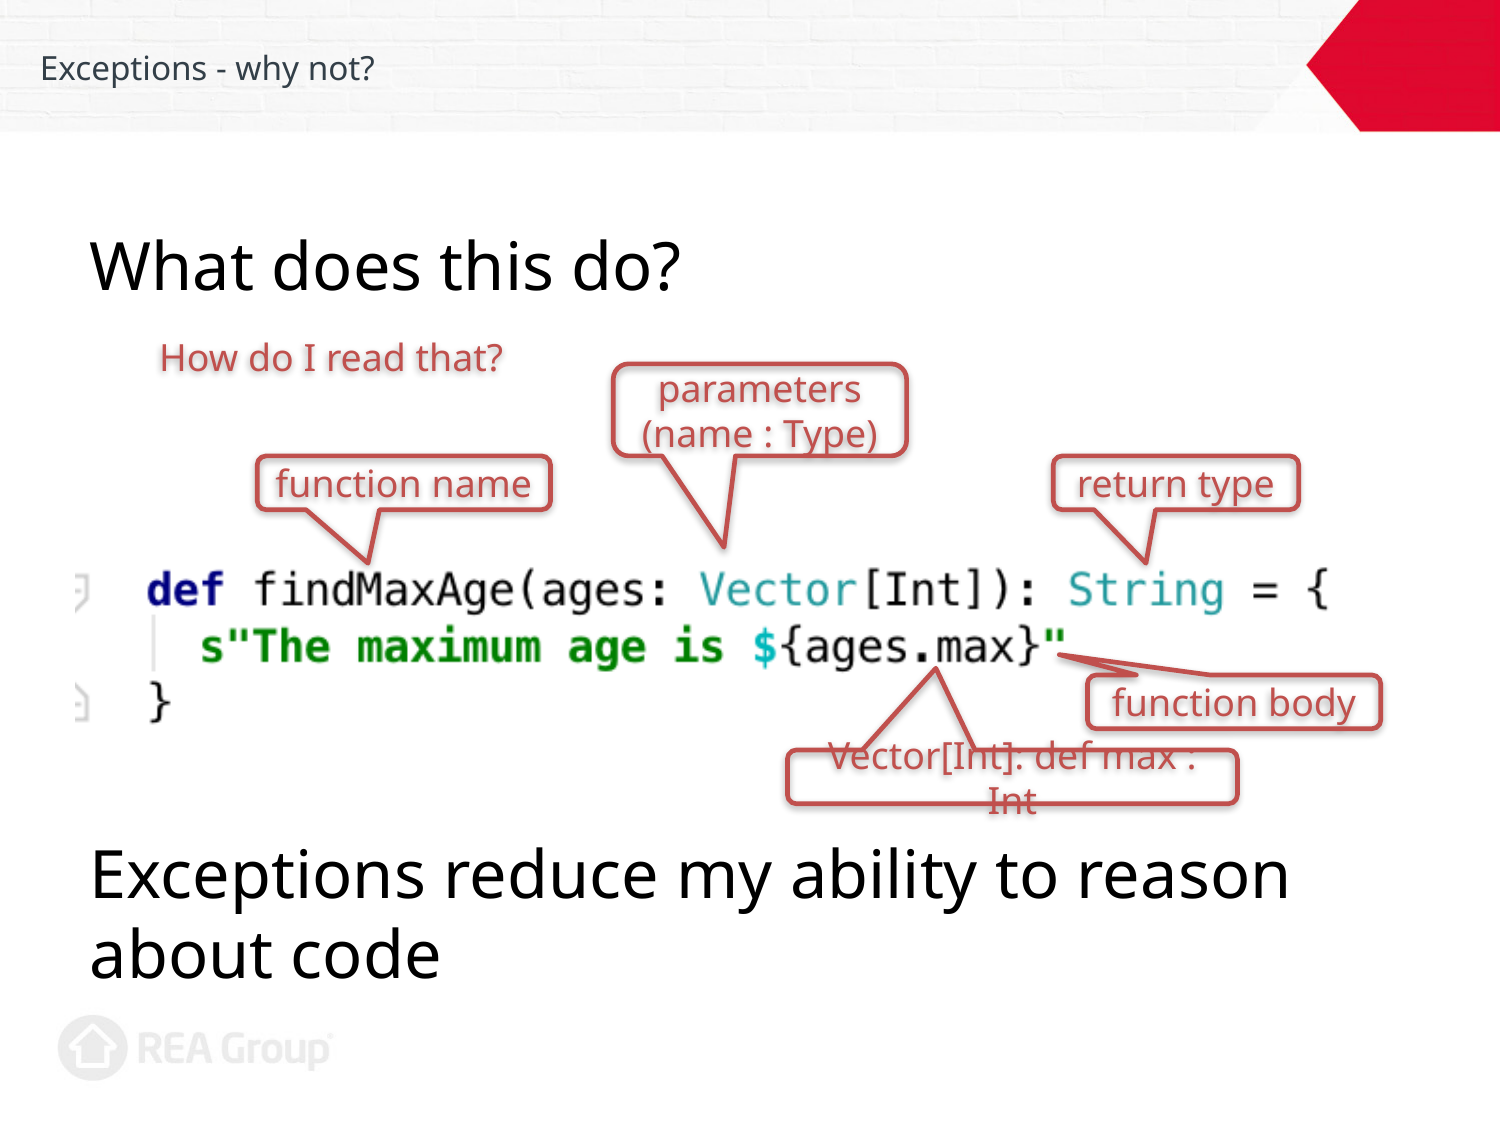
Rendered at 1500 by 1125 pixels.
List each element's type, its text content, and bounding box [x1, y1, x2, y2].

text_box function name [256, 455, 552, 544]
text_box return type [1052, 455, 1300, 544]
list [74, 545, 1426, 734]
text_box Vector[Int]: def max : Int [786, 742, 1239, 805]
title Exceptions - why not? [24, 0, 1300, 135]
text_box What does this do? [74, 216, 1359, 311]
text_box Exceptions reduce my ability to reason about code [74, 824, 1359, 1000]
text_box parameters (name : Type) [612, 363, 908, 544]
picture [0, 0, 1500, 1125]
text_box How do I read that? [112, 324, 551, 388]
